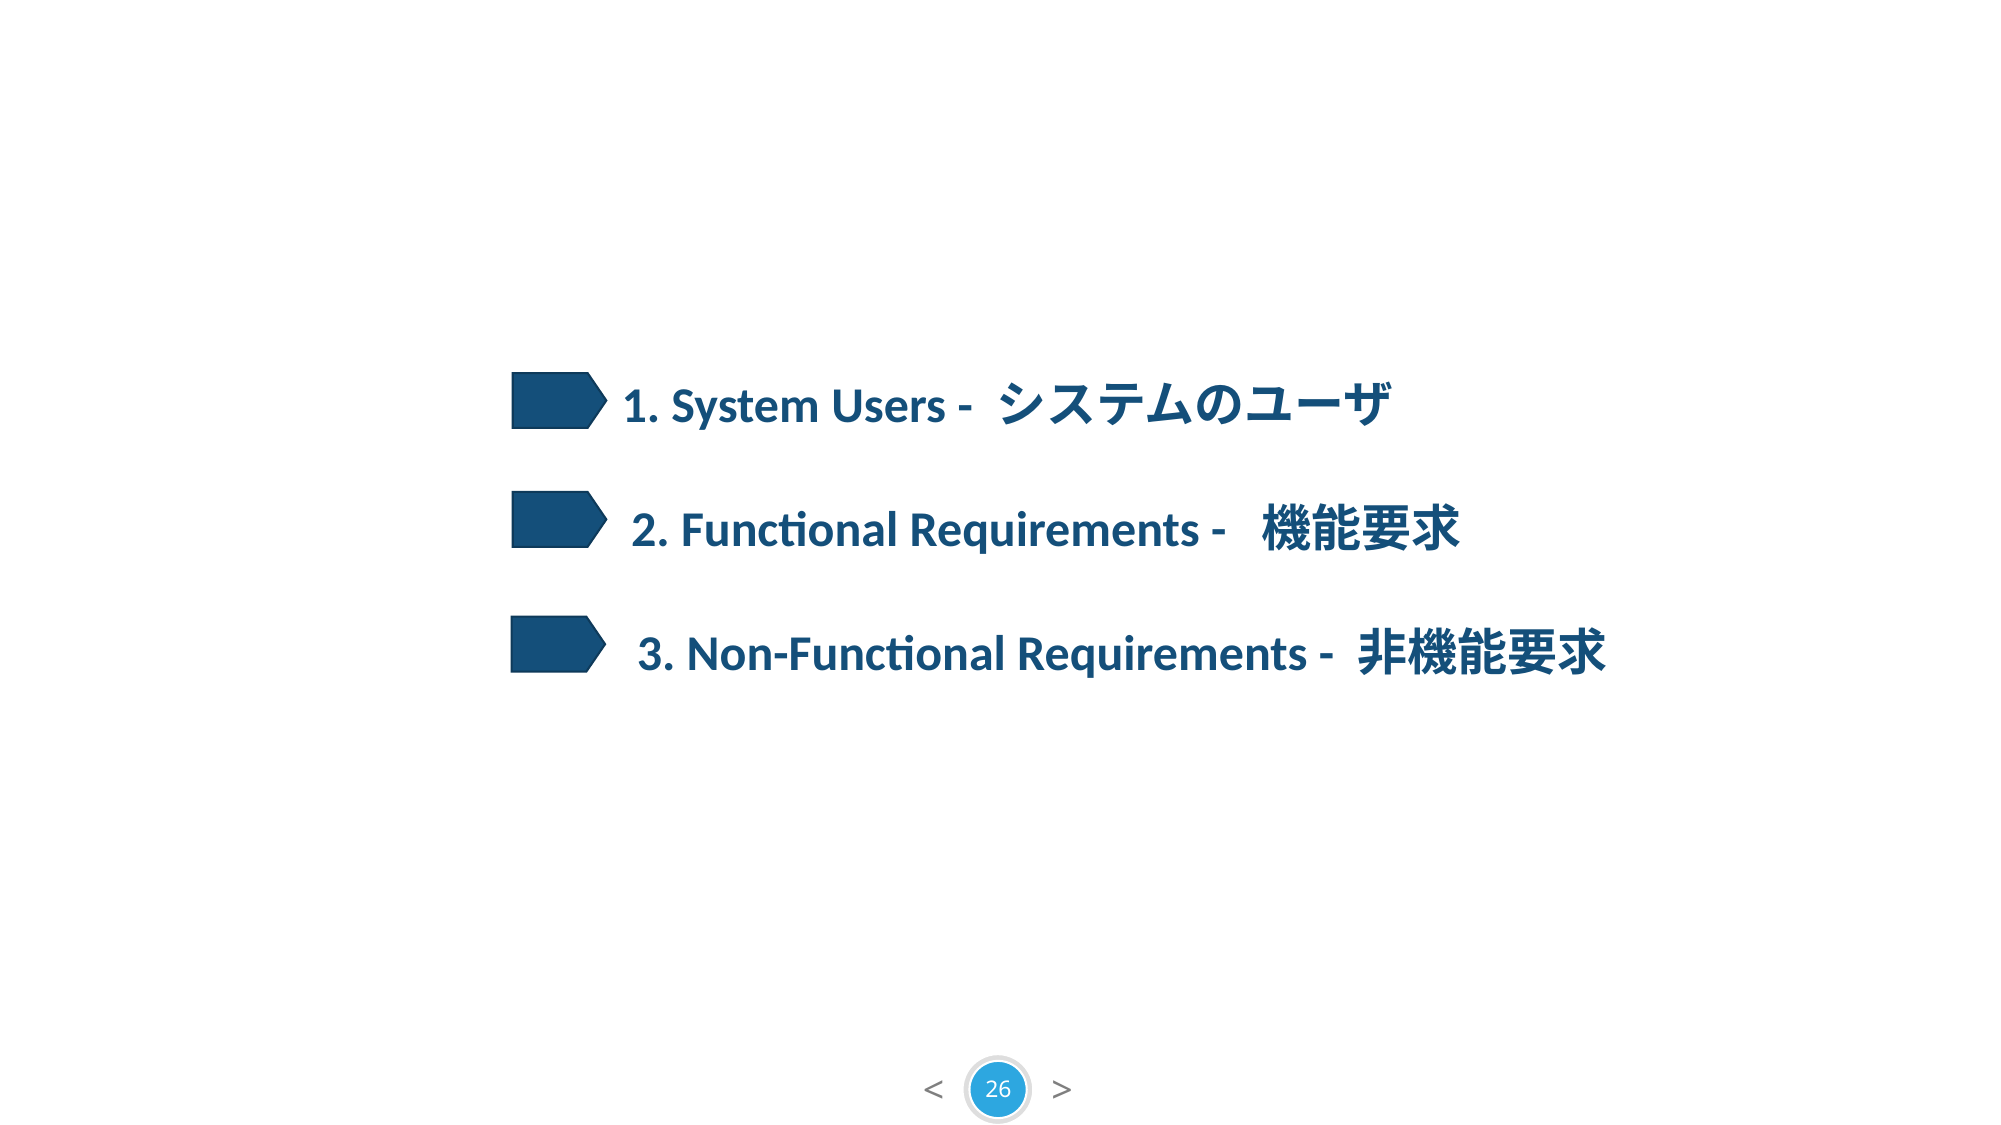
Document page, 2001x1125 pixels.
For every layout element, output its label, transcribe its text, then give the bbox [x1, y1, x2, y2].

text_box [510, 615, 607, 673]
text_box [511, 490, 608, 548]
text_box 3. Non-Functional Requirements - 非機能要求 [622, 612, 1634, 688]
text_box [511, 372, 606, 429]
text_box 1. System Users - システムのユーザ [606, 364, 1420, 440]
text_box 2. Functional Requirements - 機能要求 [616, 488, 1476, 564]
text_box 26 [962, 1067, 1035, 1114]
